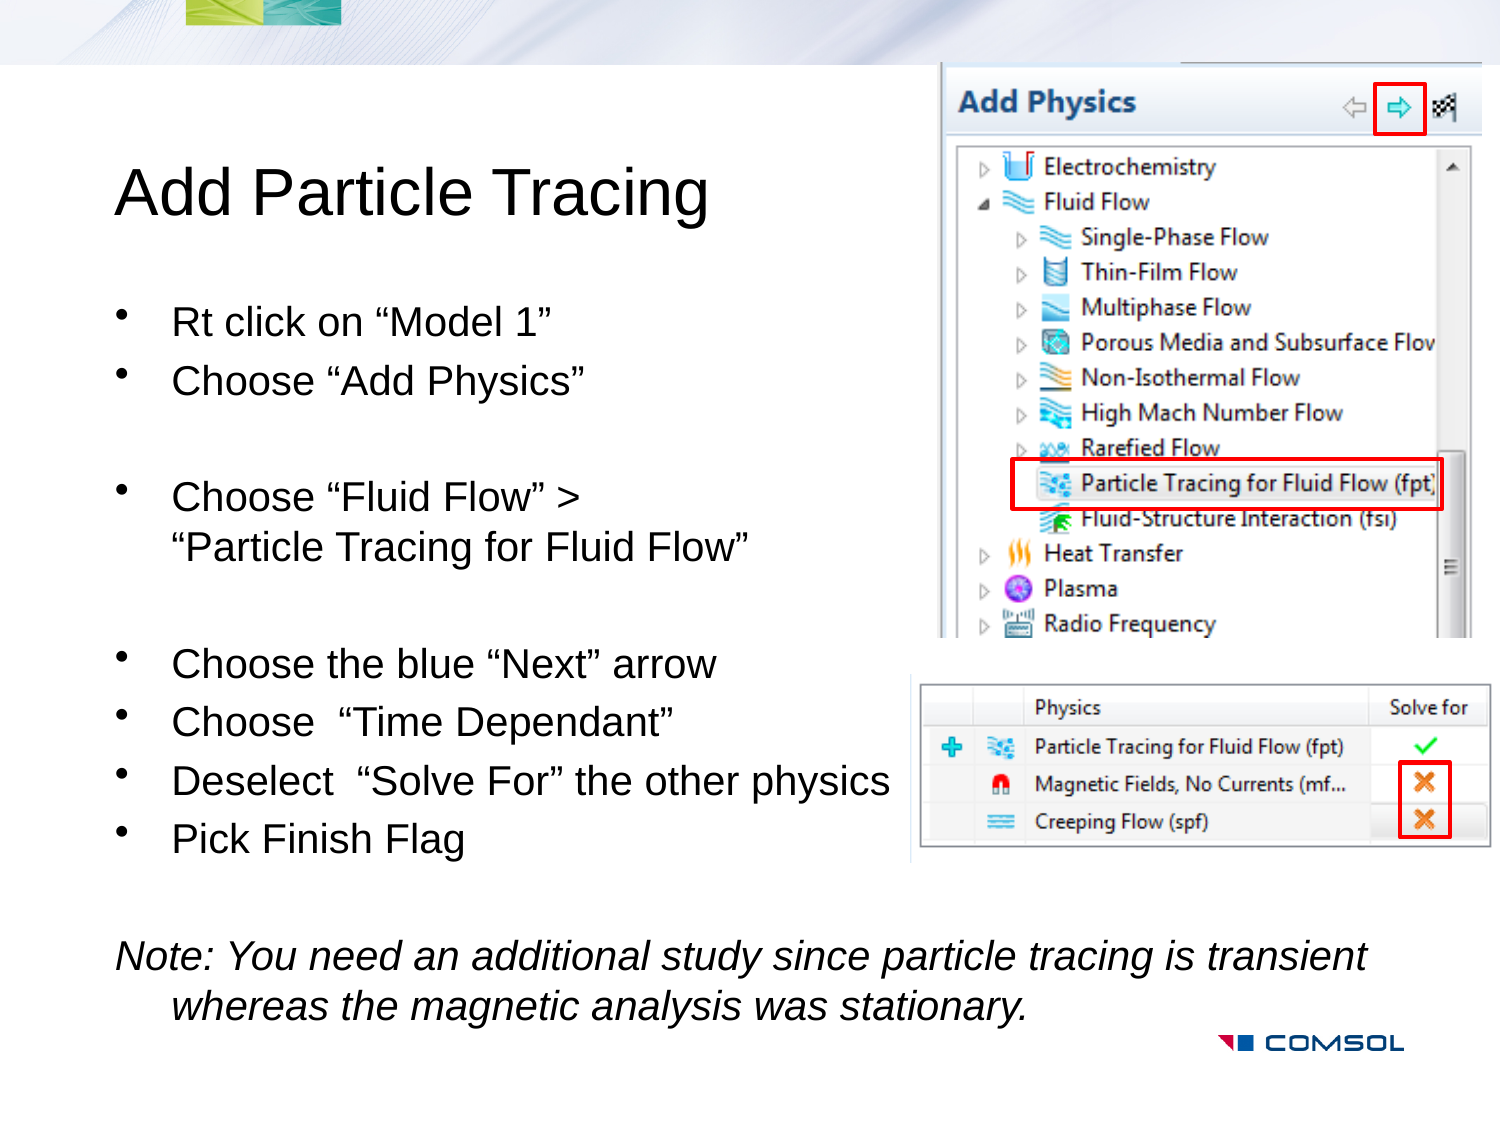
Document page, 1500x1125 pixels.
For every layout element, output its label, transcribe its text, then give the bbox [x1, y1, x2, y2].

list Rt click on “Model 1” Choose “Add Physics” Choose “Fluid Flow” > “Particle Tracing for Fluid Flow” Choose the blue “Next” arrow Choose “Time Dependant” Deselect “Solve For” the other physics Pick Finish Flag Note: You need an additional study since particle tracing is transient whereas the magnetic analysis was stationary. [99, 287, 1425, 968]
title Add Particle Tracing [99, 102, 932, 275]
picture [0, 0, 1500, 1125]
